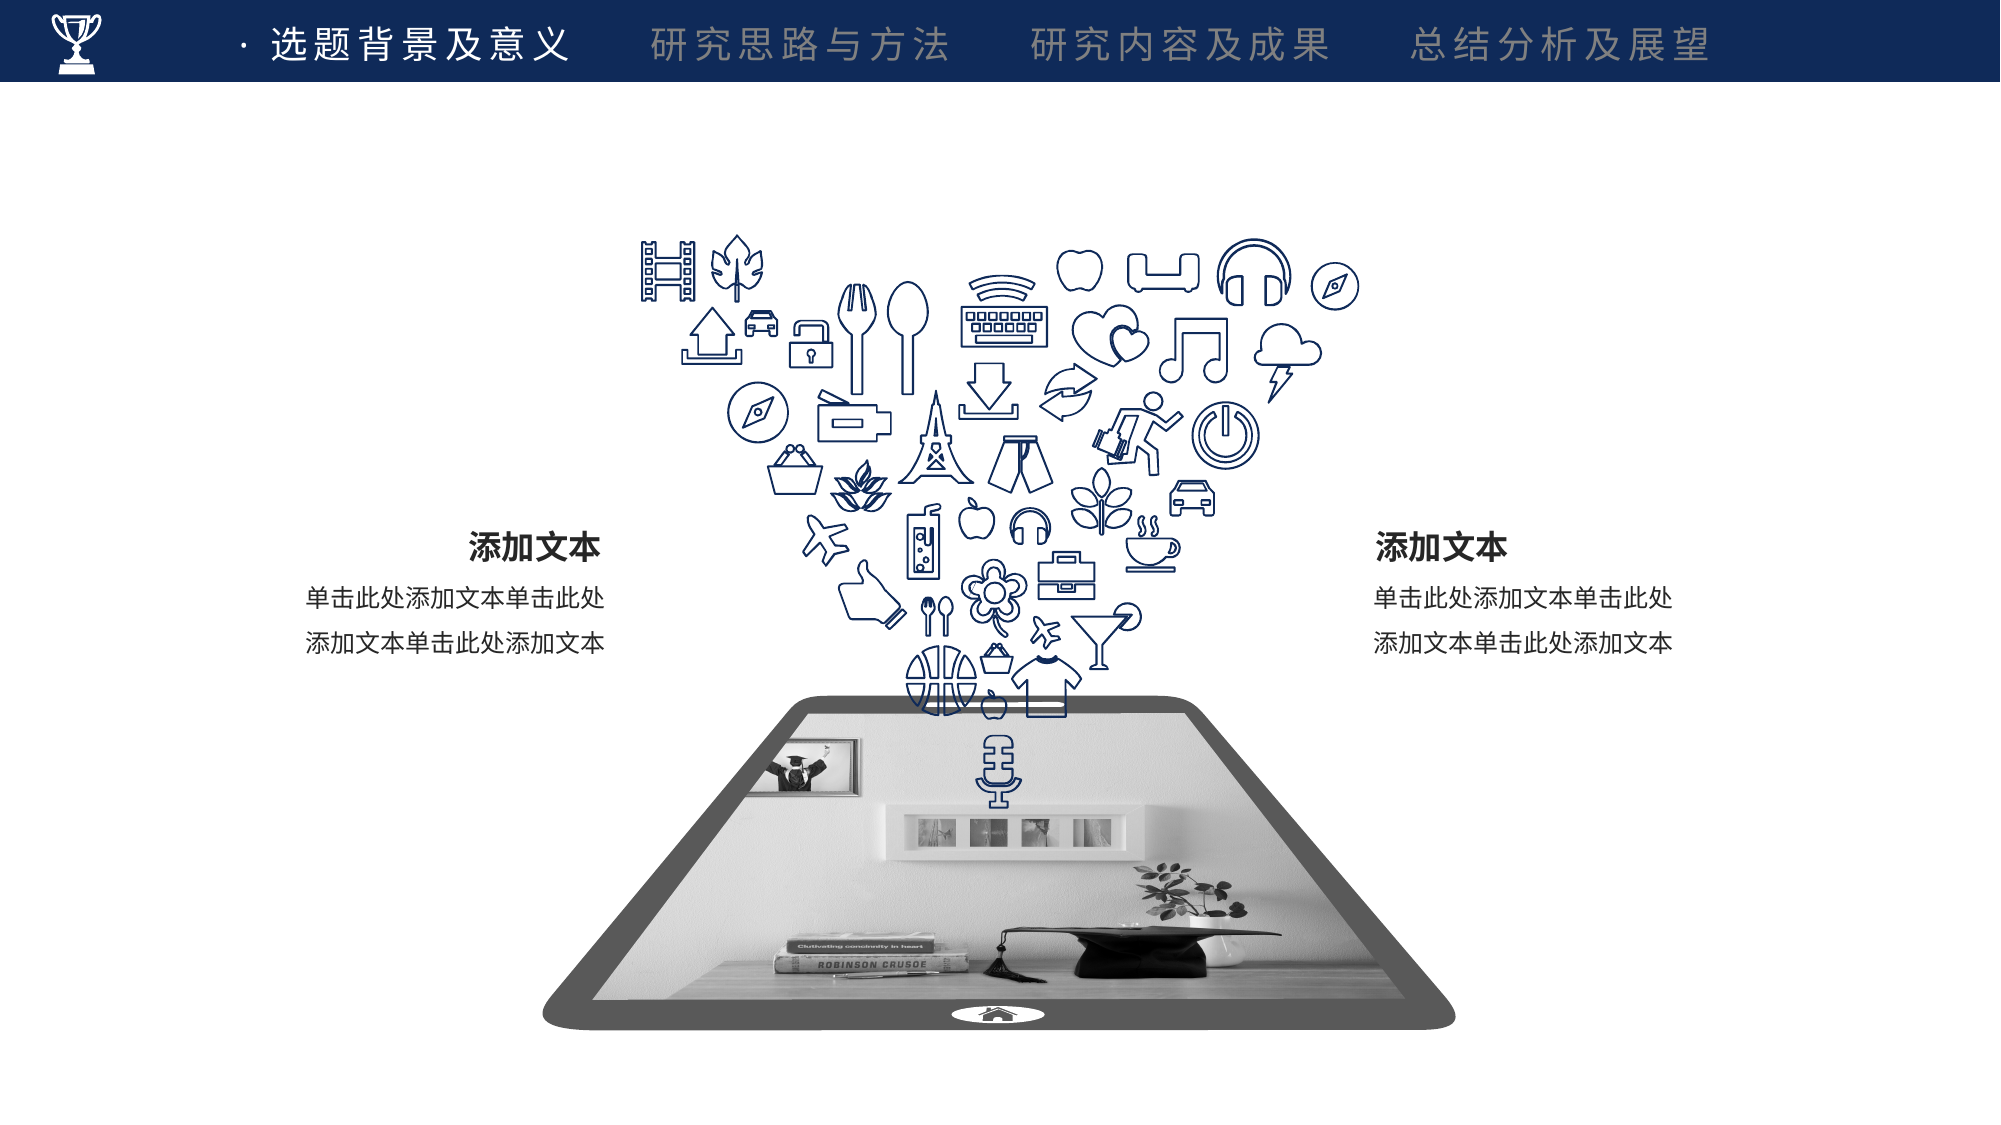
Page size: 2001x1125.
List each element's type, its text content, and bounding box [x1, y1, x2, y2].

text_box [640, 234, 1360, 809]
text_box 添加文本 [1360, 518, 1524, 559]
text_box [533, 695, 1466, 1052]
text_box 单击此处添加文本单击此处添加文本单击此处添加文本 [1360, 559, 1697, 665]
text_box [50, 13, 2000, 75]
text_box 添加文本 [454, 519, 617, 560]
text_box 单击此处添加文本单击此处添加文本单击此处添加文本 [290, 560, 628, 665]
